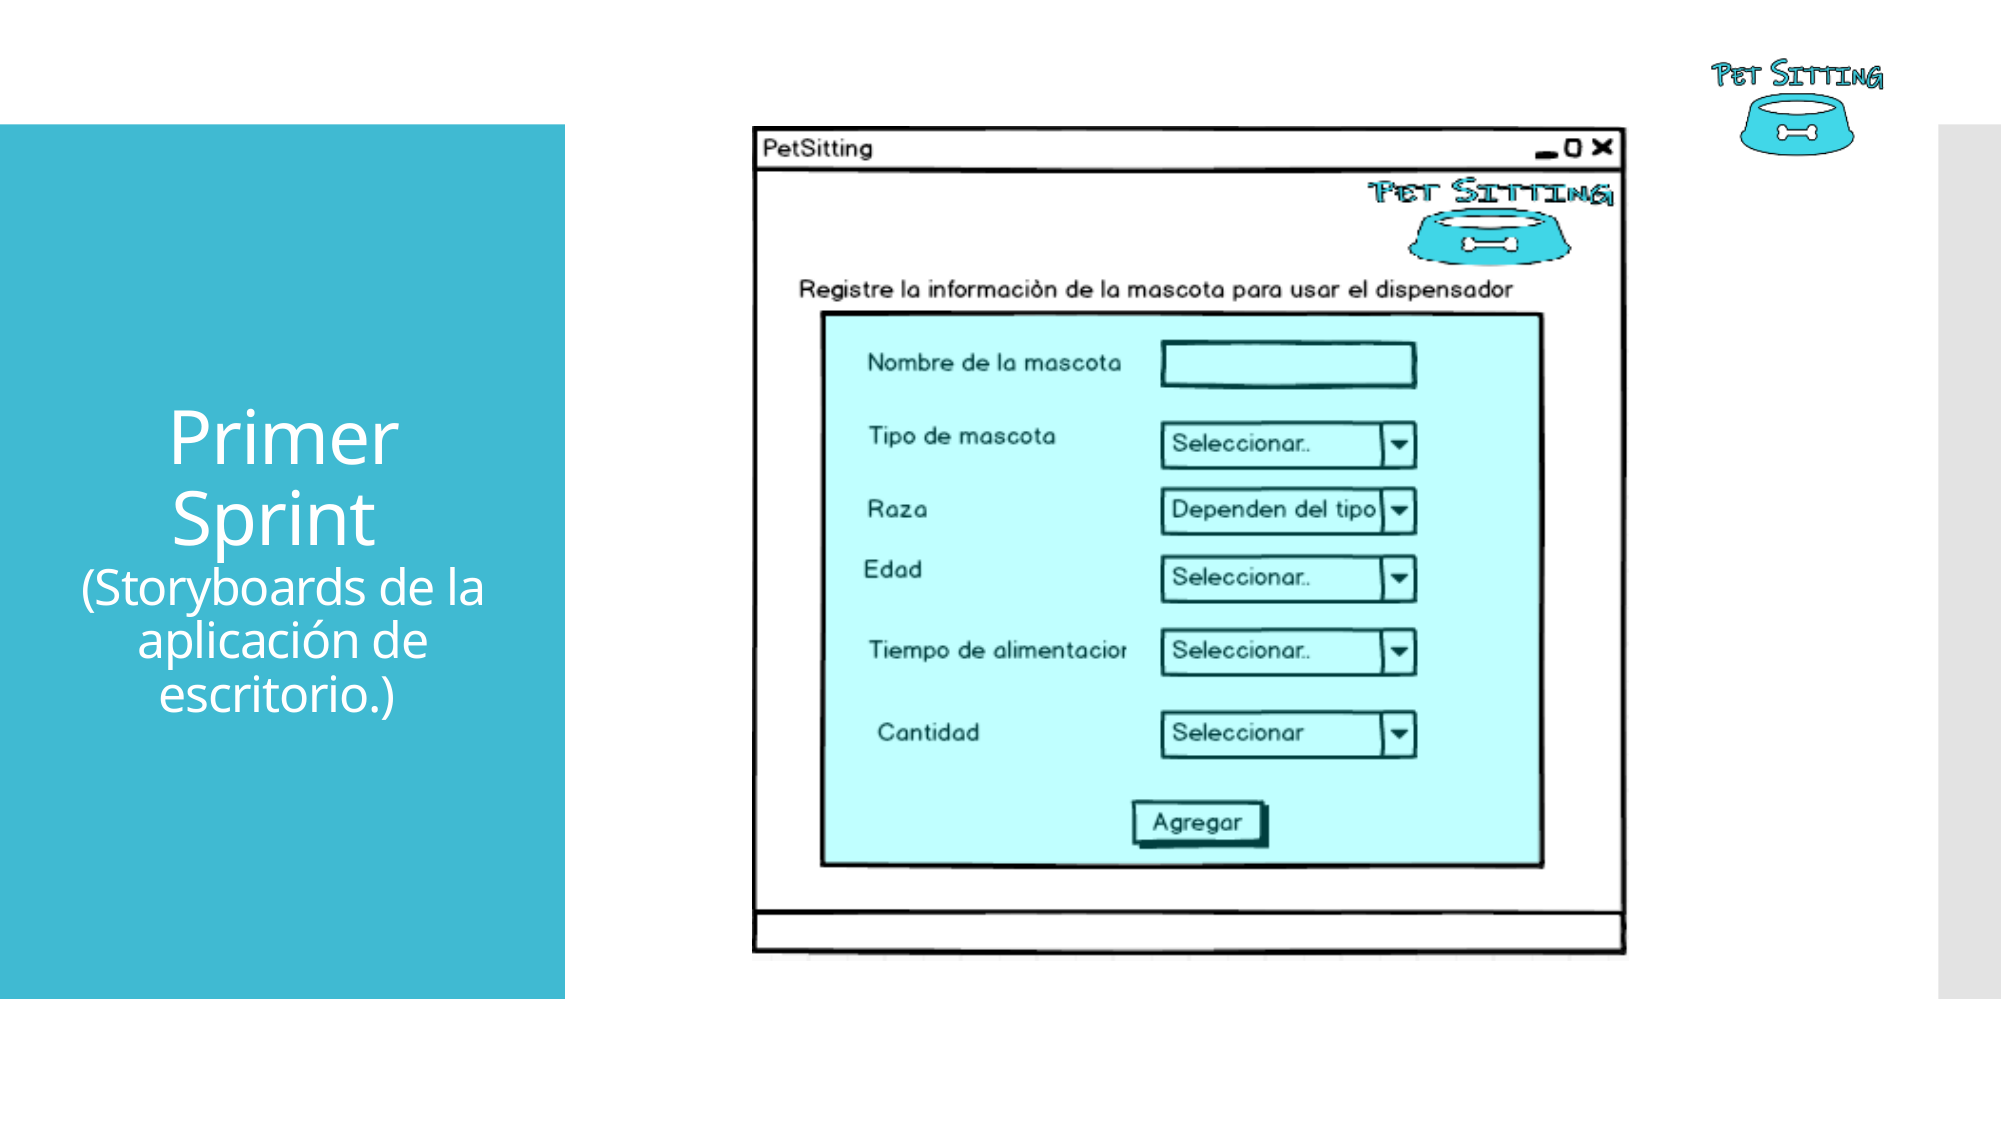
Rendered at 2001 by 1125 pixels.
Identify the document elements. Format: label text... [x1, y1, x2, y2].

picture [1703, 46, 1893, 163]
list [751, 125, 1629, 961]
title Primer Sprint (Storyboards de la aplicación de escritorio.) [41, 184, 525, 940]
